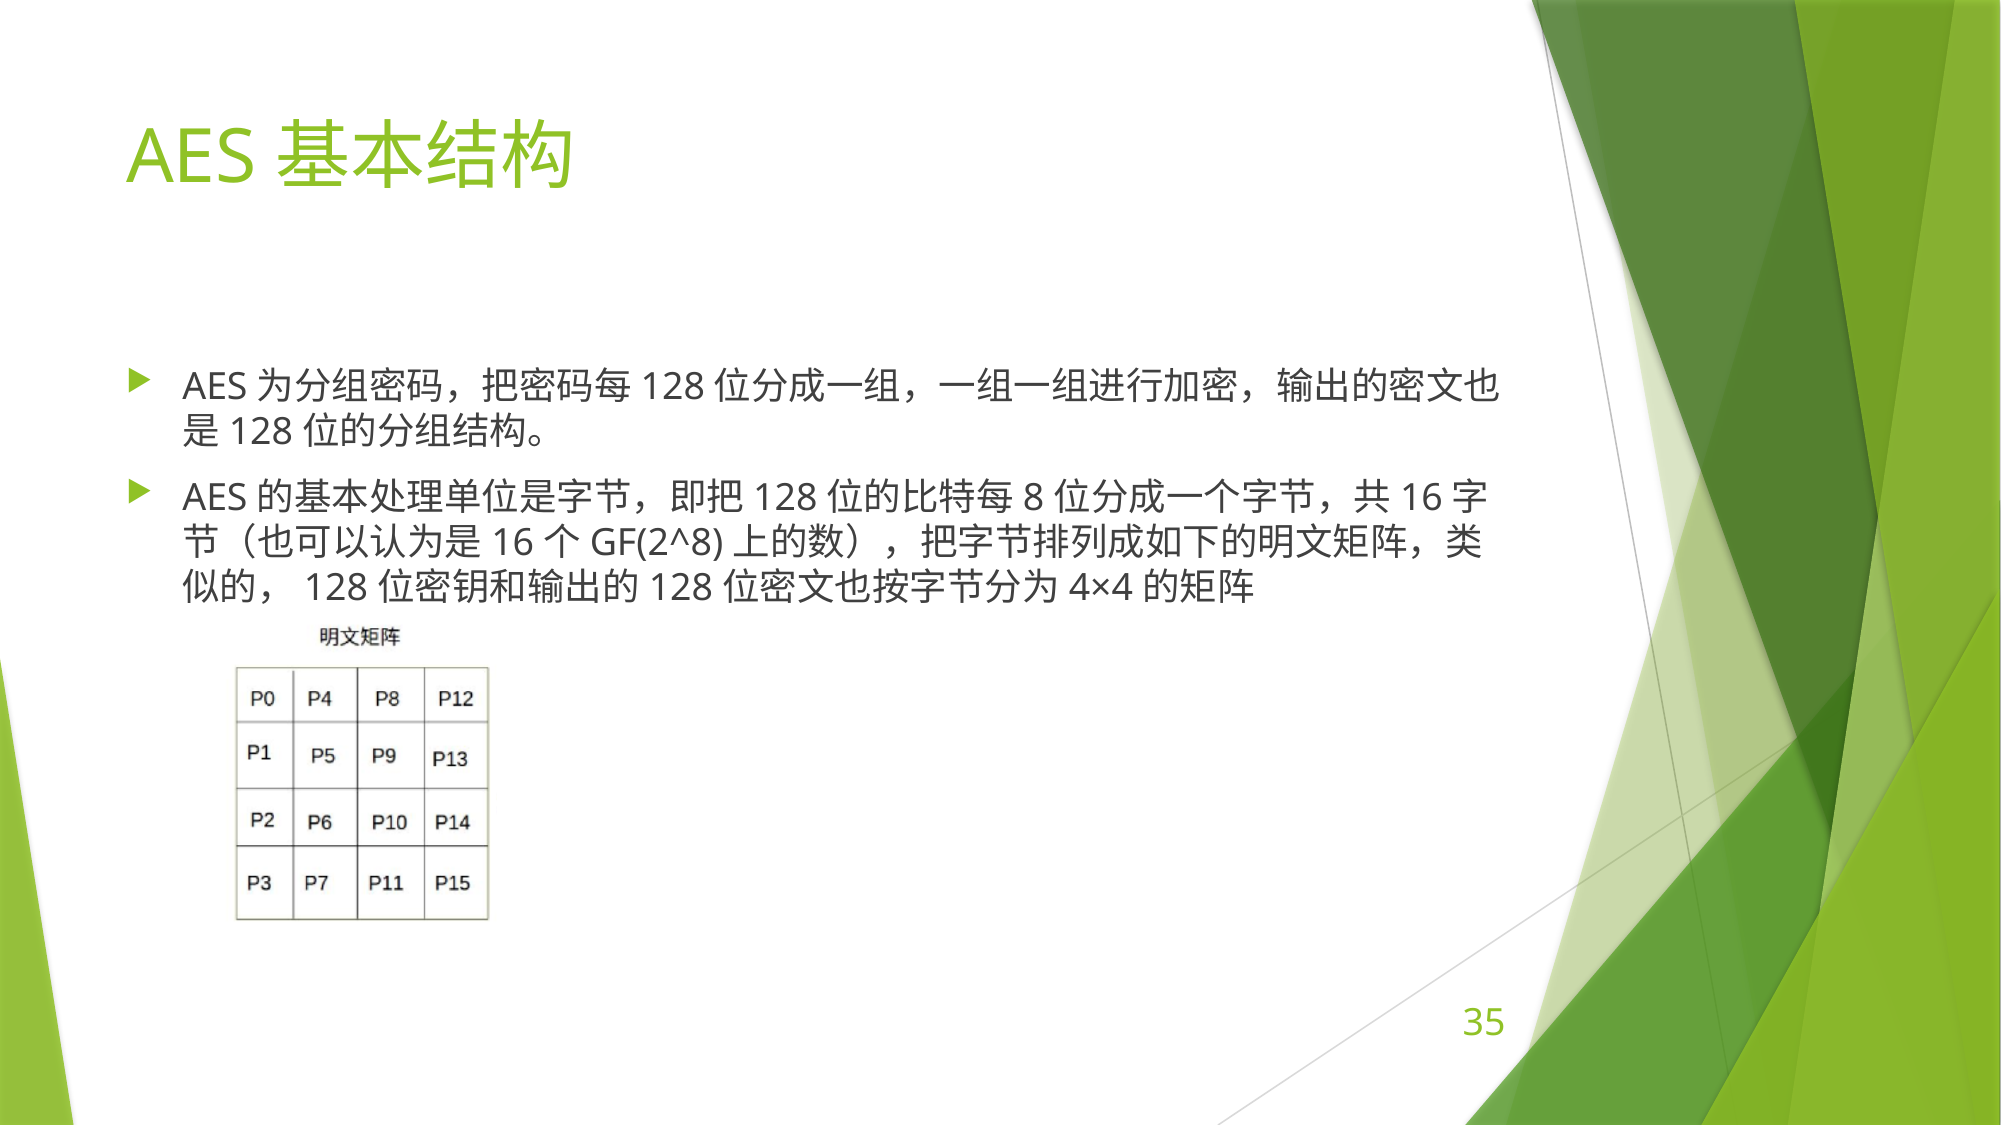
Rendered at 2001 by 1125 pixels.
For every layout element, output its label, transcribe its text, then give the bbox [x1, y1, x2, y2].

slide_number 35 [1273, 984, 1521, 1063]
list AES为分组密码，把密码每128位分成一组，一组一组进行加密，输出的密文也是128位的分组结构。 AES的基本处理单位是字节，即把128位的比特每8位分成一个字节，共16字节（也可以认为是16个GF(2^8)上的数），把字节排列成如下的明文矩阵，类似的，128位密钥和输出的128位密文也按字节分为4×4的矩阵 [111, 354, 1522, 992]
title AES基本结构 [111, 99, 1522, 317]
picture [213, 616, 497, 940]
